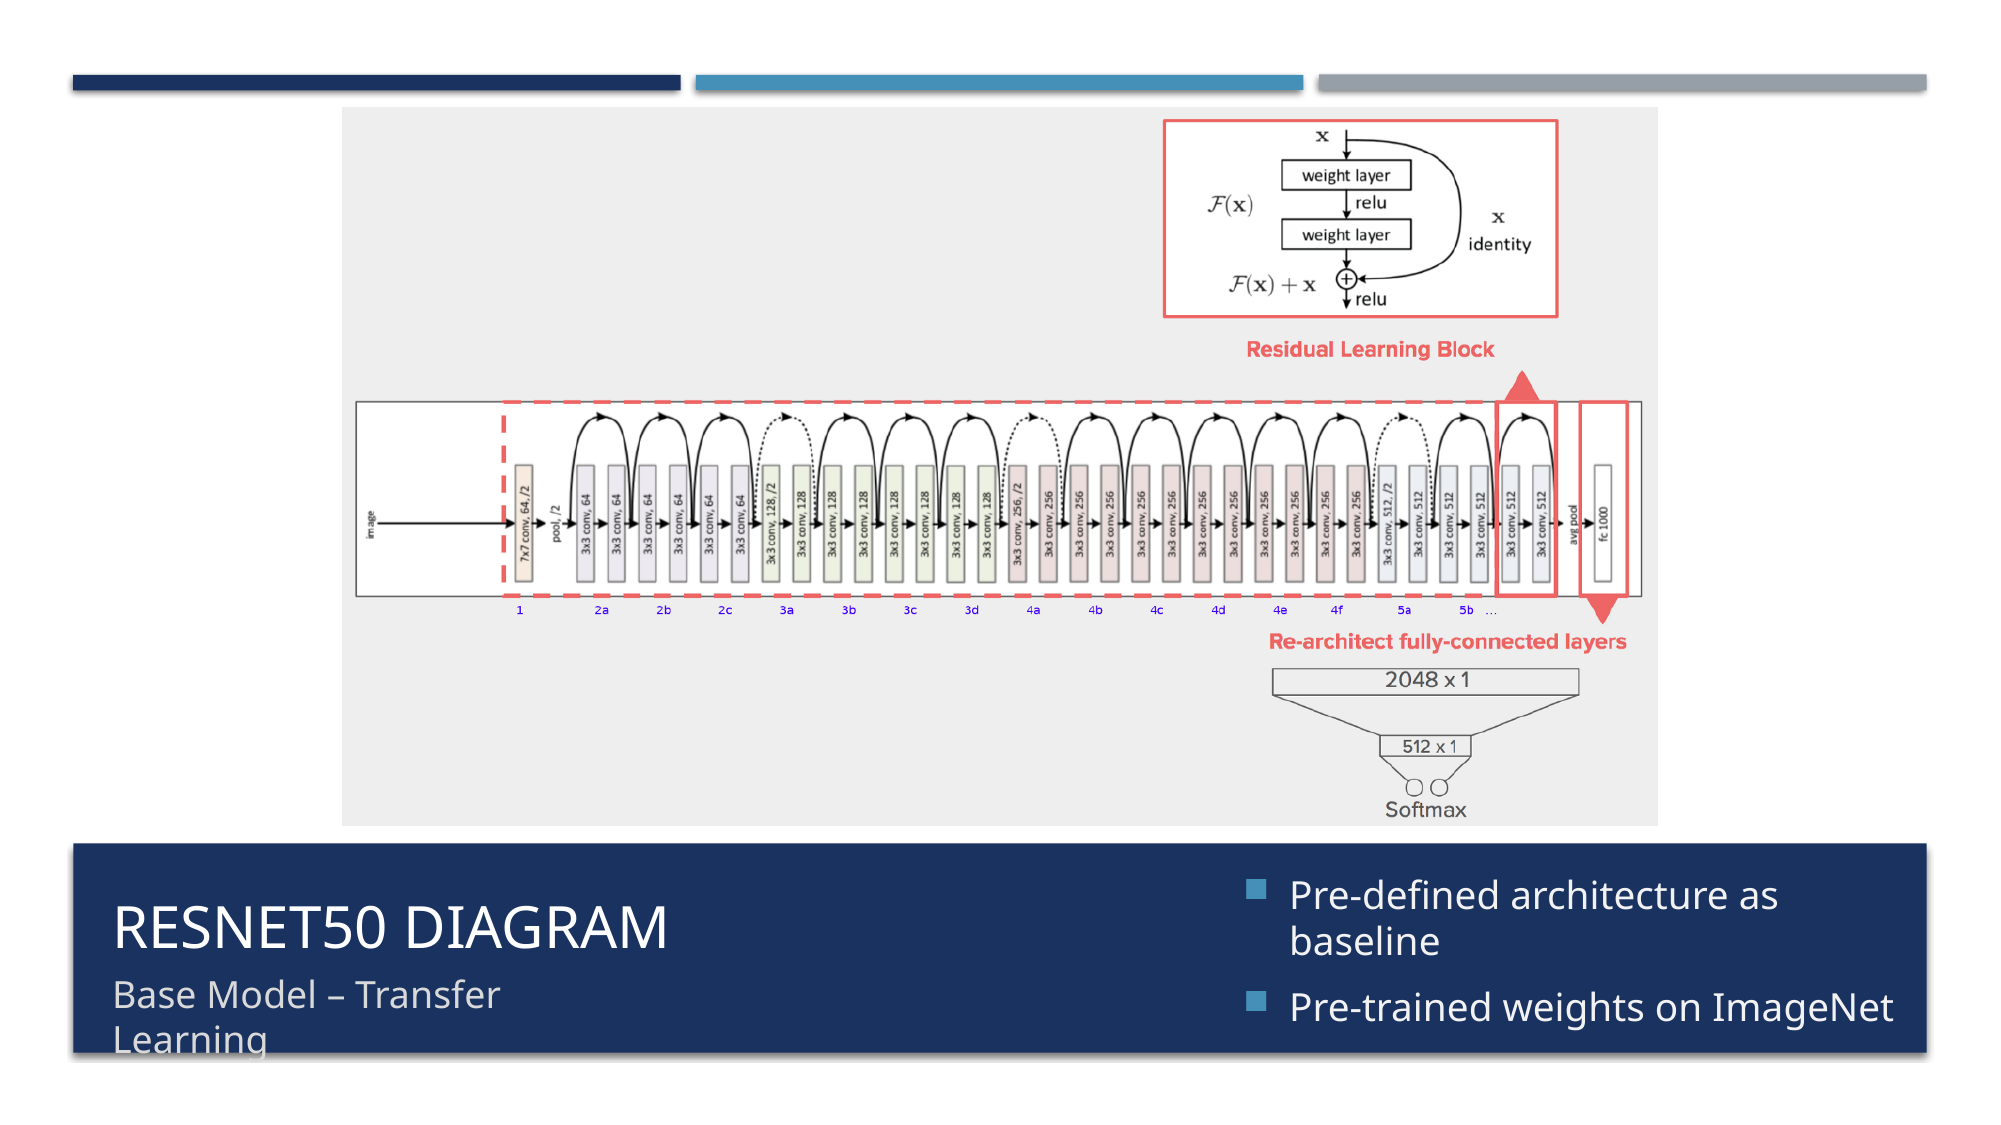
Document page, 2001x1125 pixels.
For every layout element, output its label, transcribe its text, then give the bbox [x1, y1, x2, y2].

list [341, 106, 1658, 826]
text_box Pre-defined architecture as baseline Pre-trained weights on ImageNet [1227, 841, 1914, 1059]
text_box Base Model – Transfer Learning [97, 963, 620, 1069]
title Resnet50 diagram [97, 868, 903, 982]
